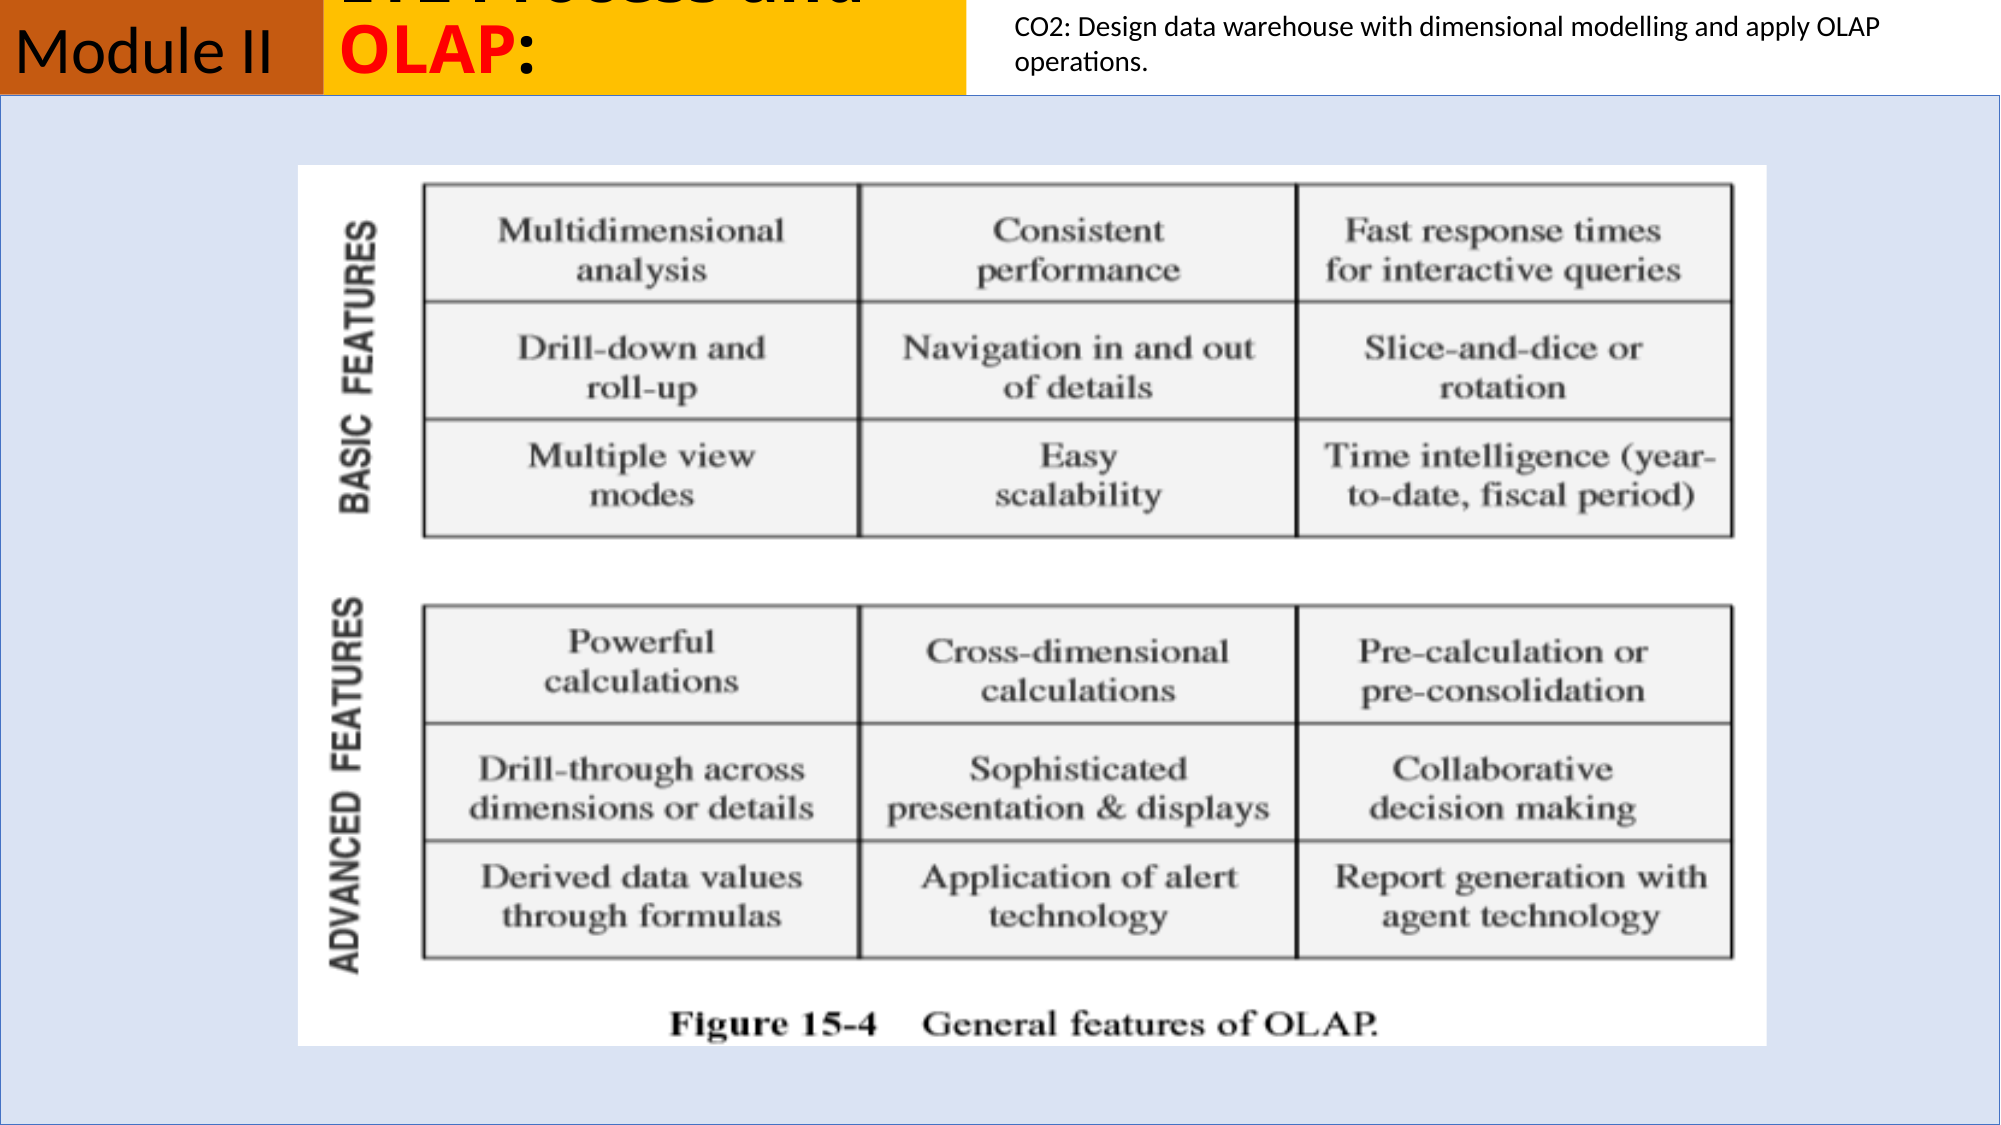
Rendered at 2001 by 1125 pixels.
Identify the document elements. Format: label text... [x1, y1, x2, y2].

text_box CO2: Design data warehouse with dimensional modelling and apply OLAP operations. [999, 0, 2000, 120]
subtitle [0, 95, 2000, 1125]
text_box Module II [0, 0, 324, 95]
title ETL Process and OLAP: [324, 0, 967, 95]
picture [297, 165, 1767, 1046]
